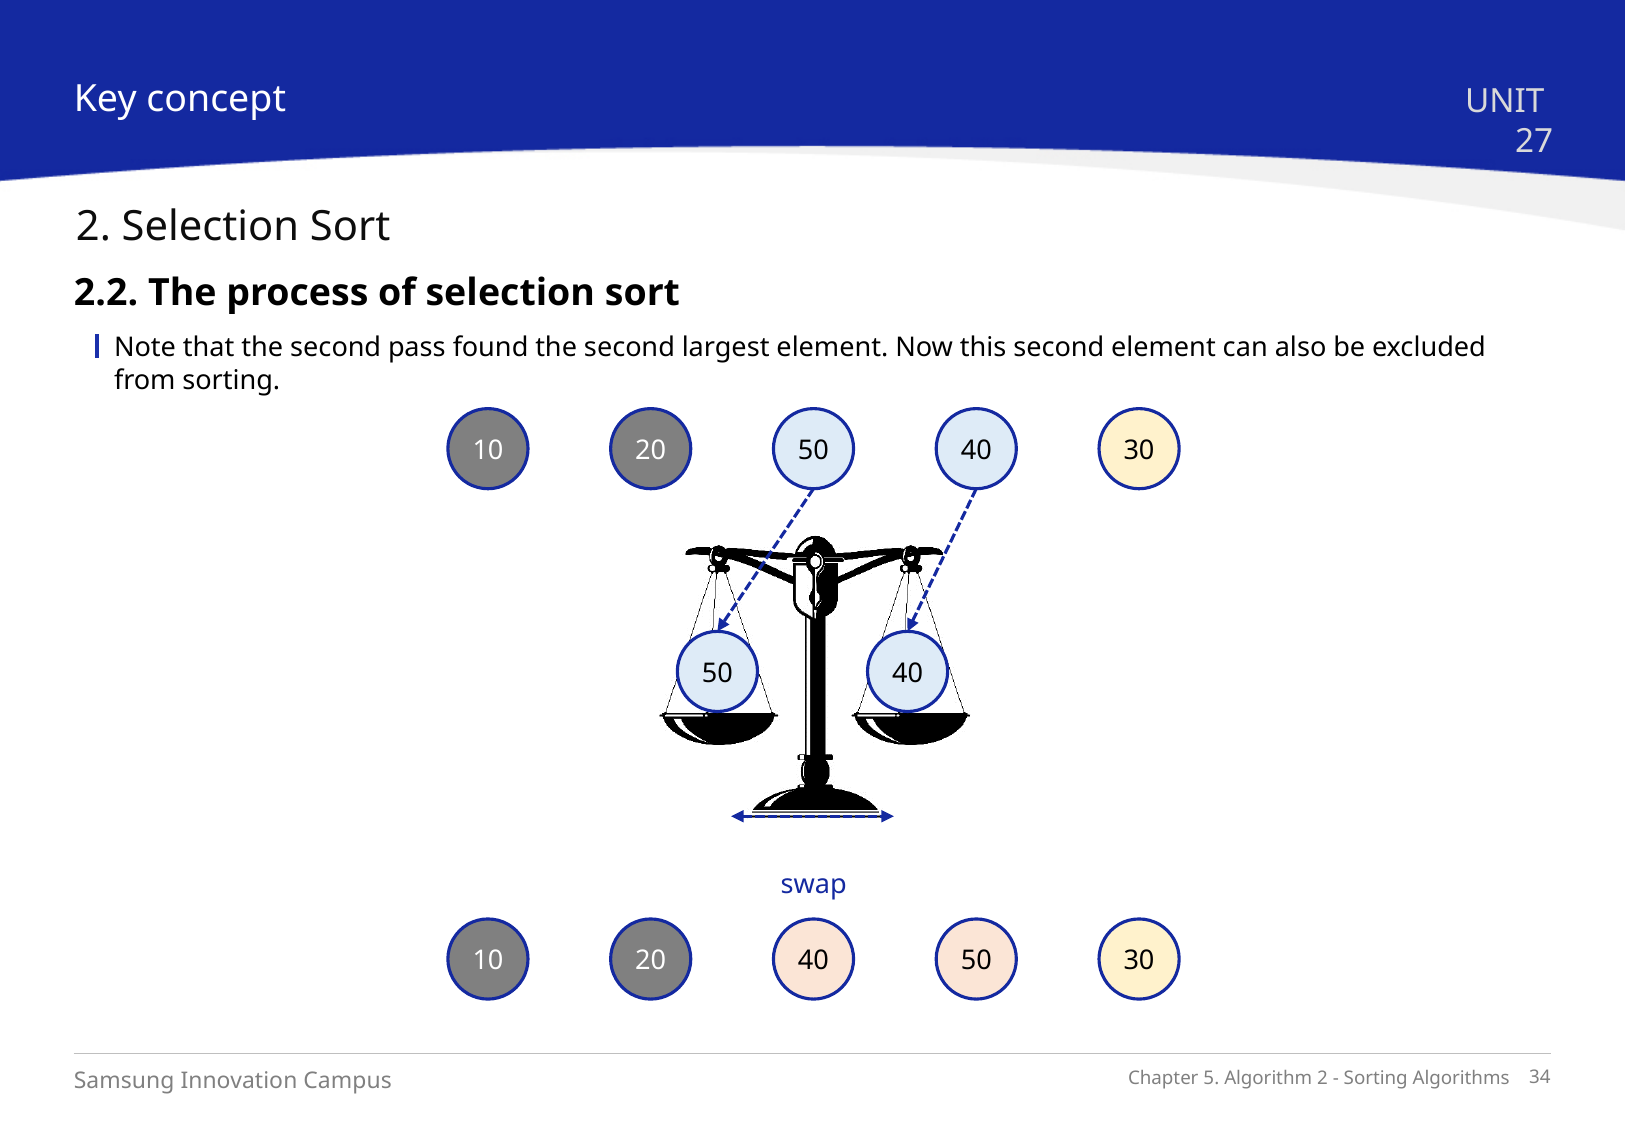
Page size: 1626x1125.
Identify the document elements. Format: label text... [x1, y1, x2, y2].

text_box Key concept [73, 73, 981, 120]
picture [0, 0, 1625, 1125]
text_box Note that the second pass found the second largest element. Now this second element can also be excluded from sorting. [94, 329, 1554, 396]
text_box 2. Selection Sort [75, 198, 1554, 250]
text_box 2.2. The process of selection sort [59, 260, 872, 320]
text_box UNIT 27 [1422, 78, 1554, 159]
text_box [447, 408, 1180, 1000]
